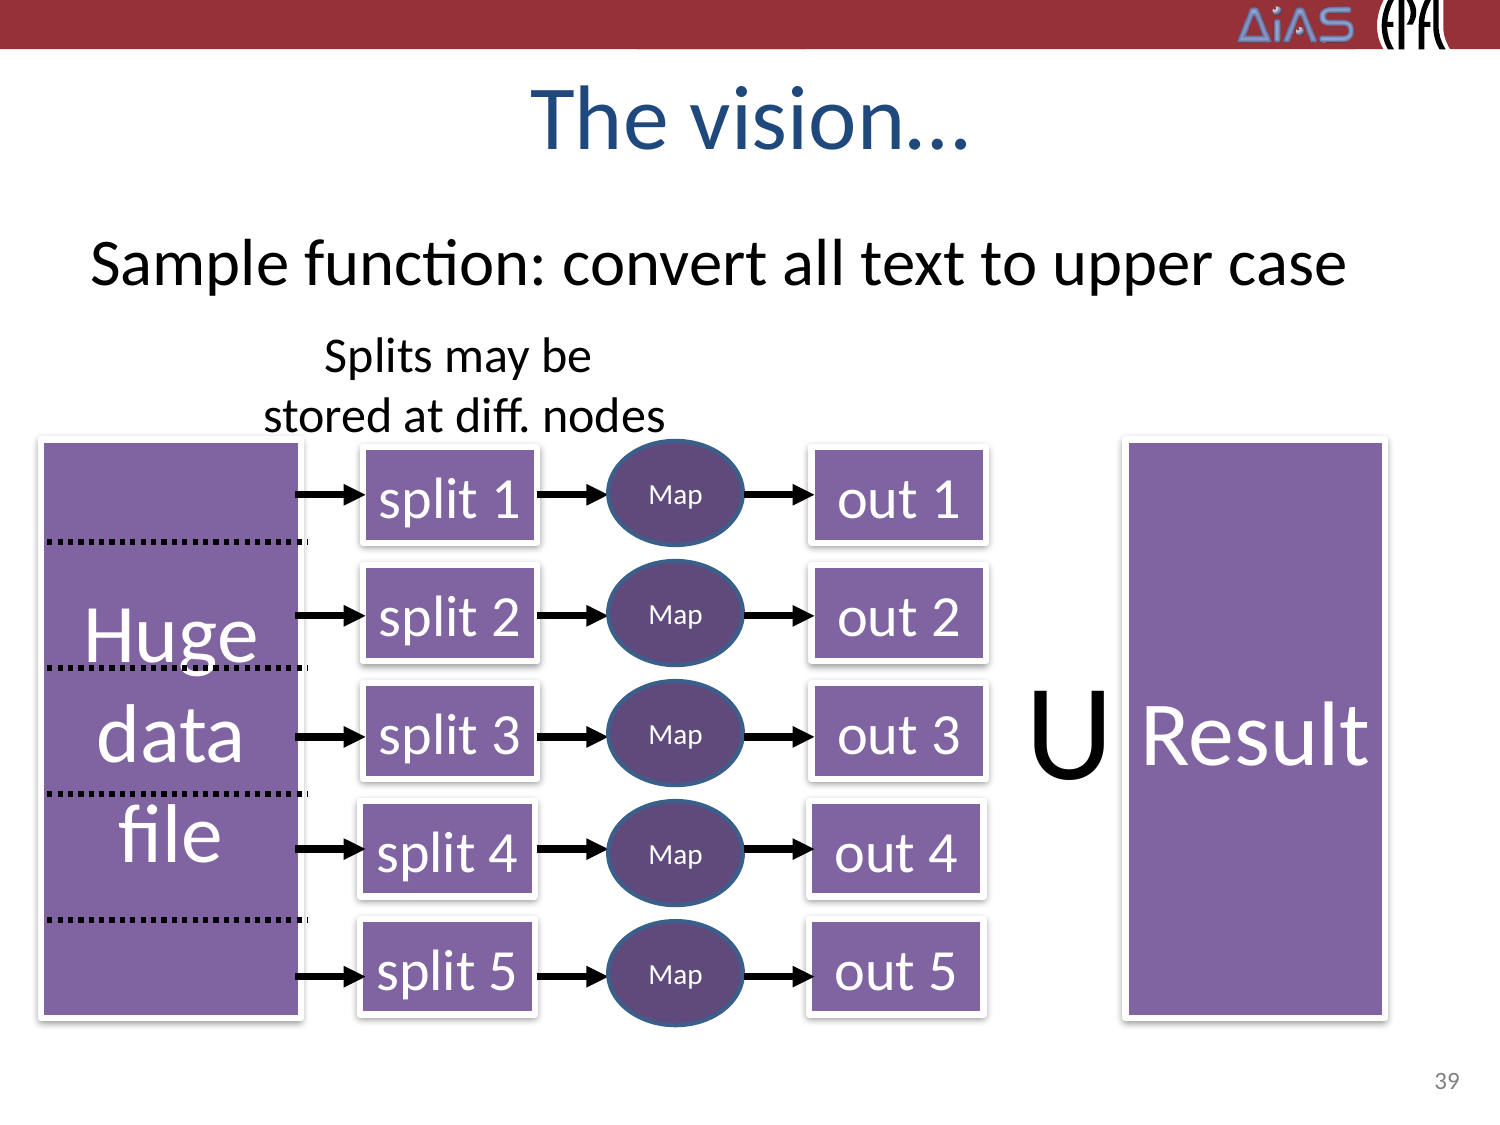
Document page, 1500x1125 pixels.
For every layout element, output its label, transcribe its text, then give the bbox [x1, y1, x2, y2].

text_box out 1 [808, 444, 989, 546]
text_box Map [606, 678, 745, 788]
text_box Result [1122, 436, 1388, 1021]
text_box Map [606, 558, 745, 668]
title The vision… [74, 44, 1426, 176]
text_box U [1010, 634, 1117, 814]
slide_number 39 [1074, 1024, 1476, 1103]
picture [1234, 3, 1357, 44]
text_box split 3 [360, 680, 540, 782]
text_box out 4 [806, 798, 987, 900]
text_box split 5 [357, 916, 538, 1018]
text_box Map [606, 798, 745, 908]
text_box split 1 [360, 451, 540, 546]
text_box out 3 [808, 680, 989, 782]
list Sample function: convert all text to upper case [74, 211, 1400, 398]
text_box out 5 [806, 916, 987, 1018]
text_box split 4 [357, 798, 538, 900]
text_box Splits may be stored at diff. nodes [248, 315, 681, 451]
text_box Map [606, 918, 745, 1028]
text_box Huge data file [38, 436, 304, 1021]
text_box Map [606, 438, 745, 548]
text_box out 2 [808, 562, 989, 664]
text_box split 2 [360, 562, 540, 664]
